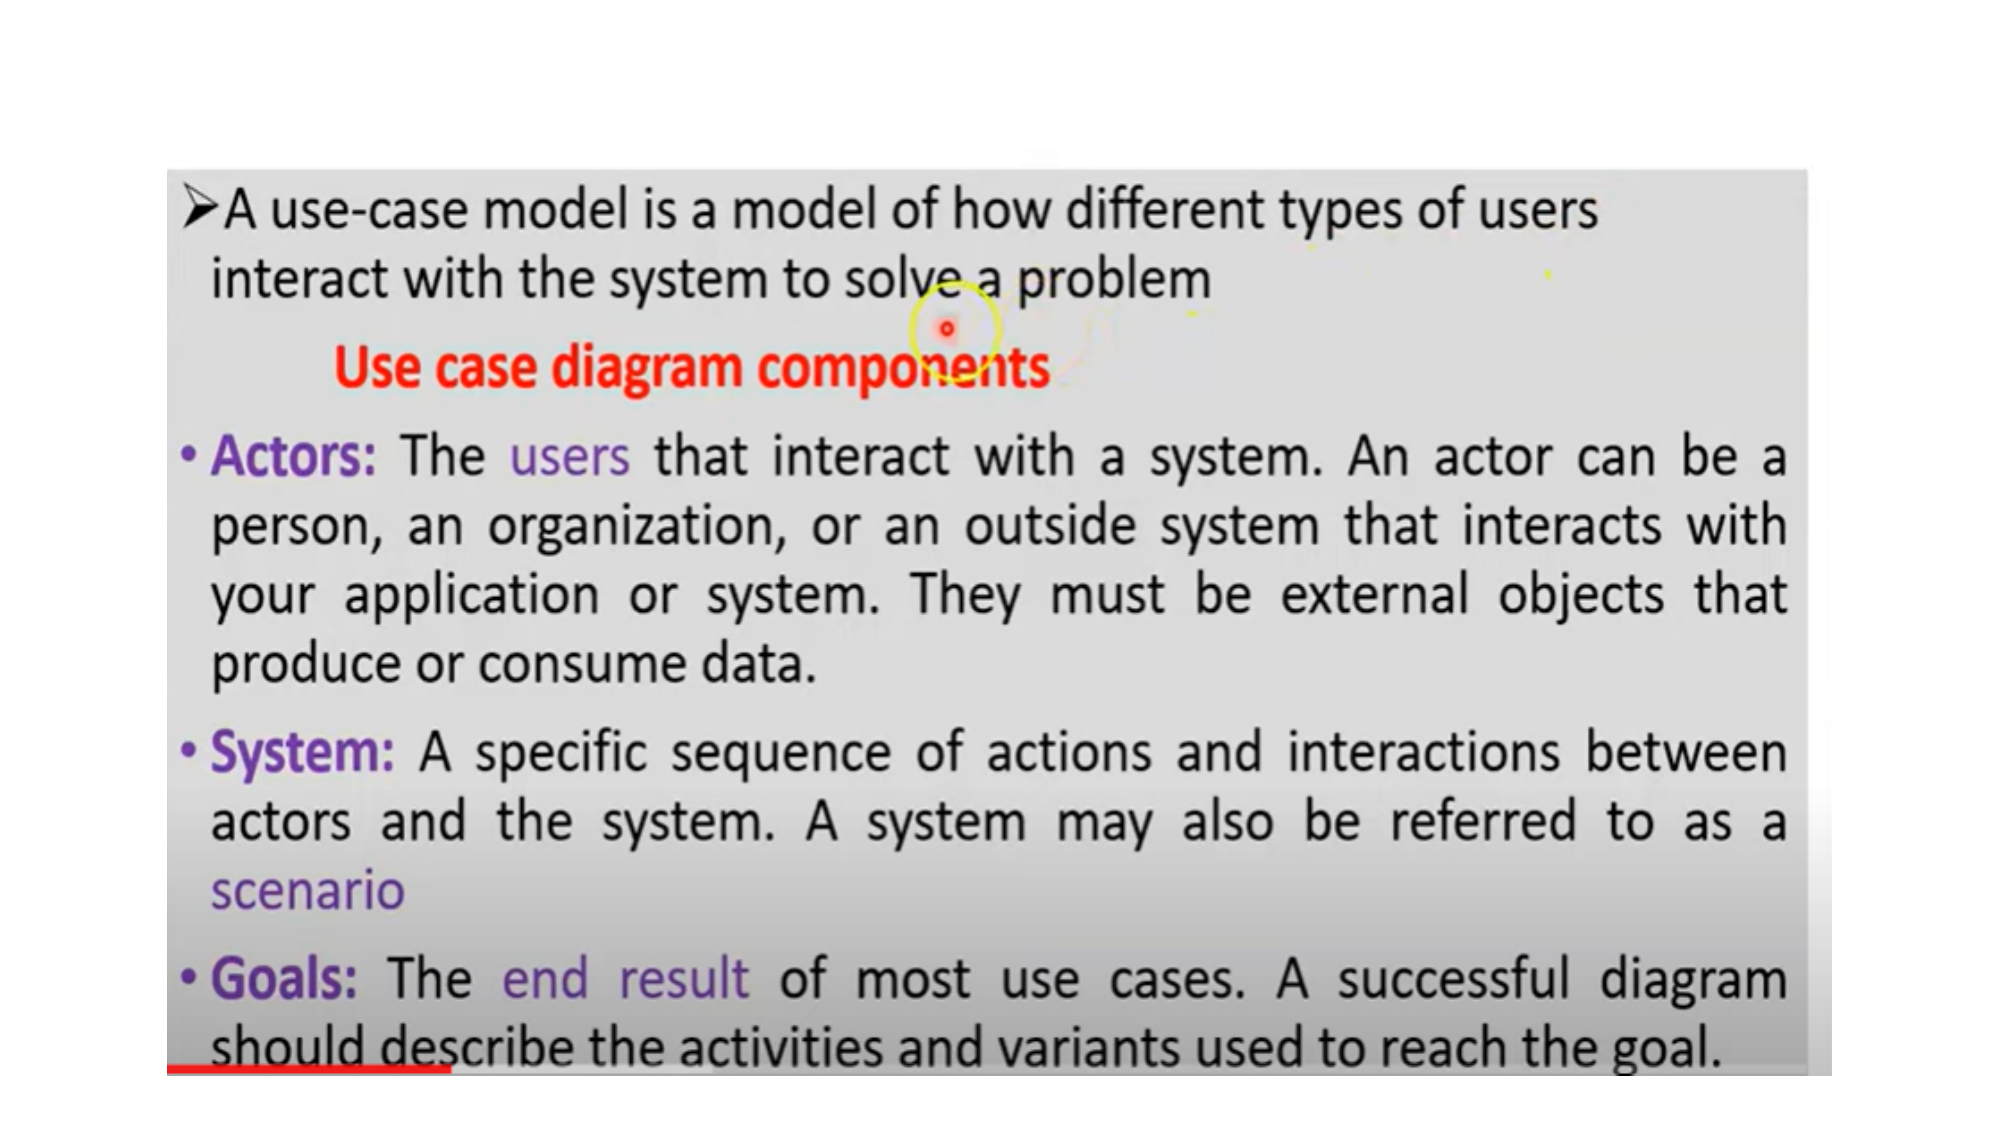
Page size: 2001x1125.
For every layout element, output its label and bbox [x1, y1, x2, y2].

picture [167, 148, 1832, 1076]
